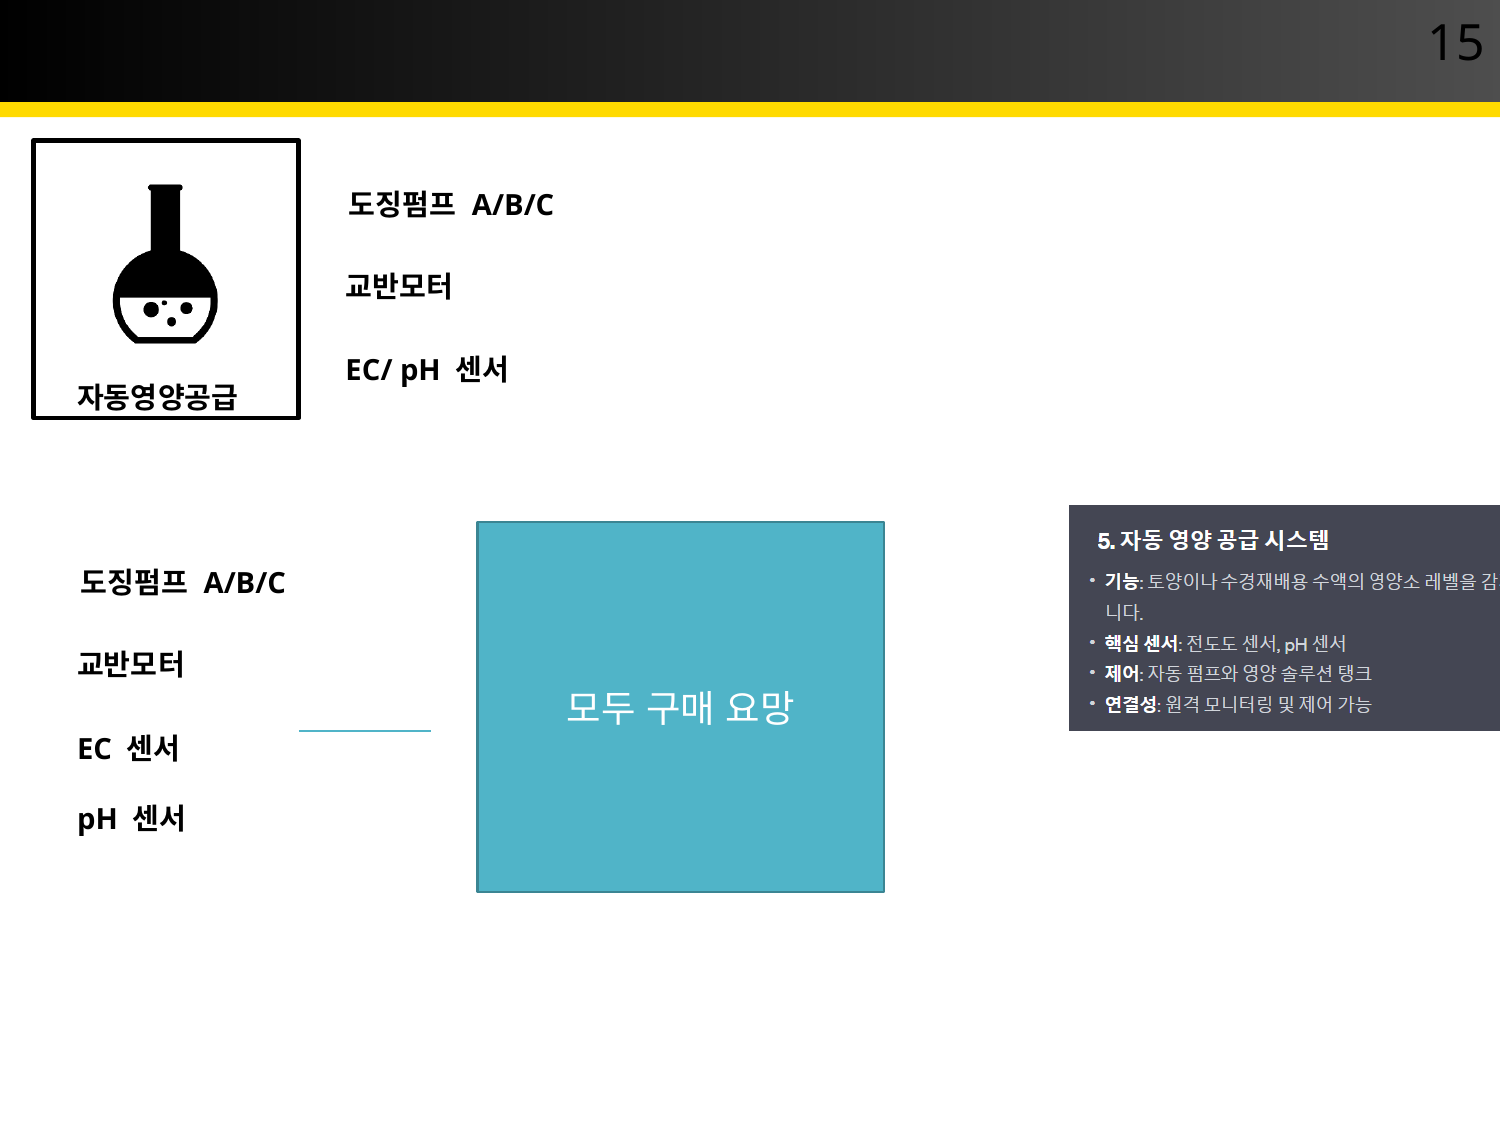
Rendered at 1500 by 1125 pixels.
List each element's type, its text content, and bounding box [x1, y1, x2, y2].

text_box EC/ pH 센서 [330, 309, 539, 394]
text_box 도징펌프 A/B/C [65, 522, 315, 607]
text_box 모두 구매 요망 [476, 521, 885, 893]
text_box EC 센서 pH 센서 [62, 687, 271, 843]
text_box LEAF Core - Nutrient [0, 9, 1326, 91]
text_box 교반모터 [330, 225, 539, 309]
text_box 교반모터 [62, 604, 271, 687]
text_box 도징펌프 A/B/C [333, 143, 583, 229]
slide_number 15 [1356, 0, 1500, 87]
picture [1069, 505, 1500, 732]
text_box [33, 140, 300, 424]
